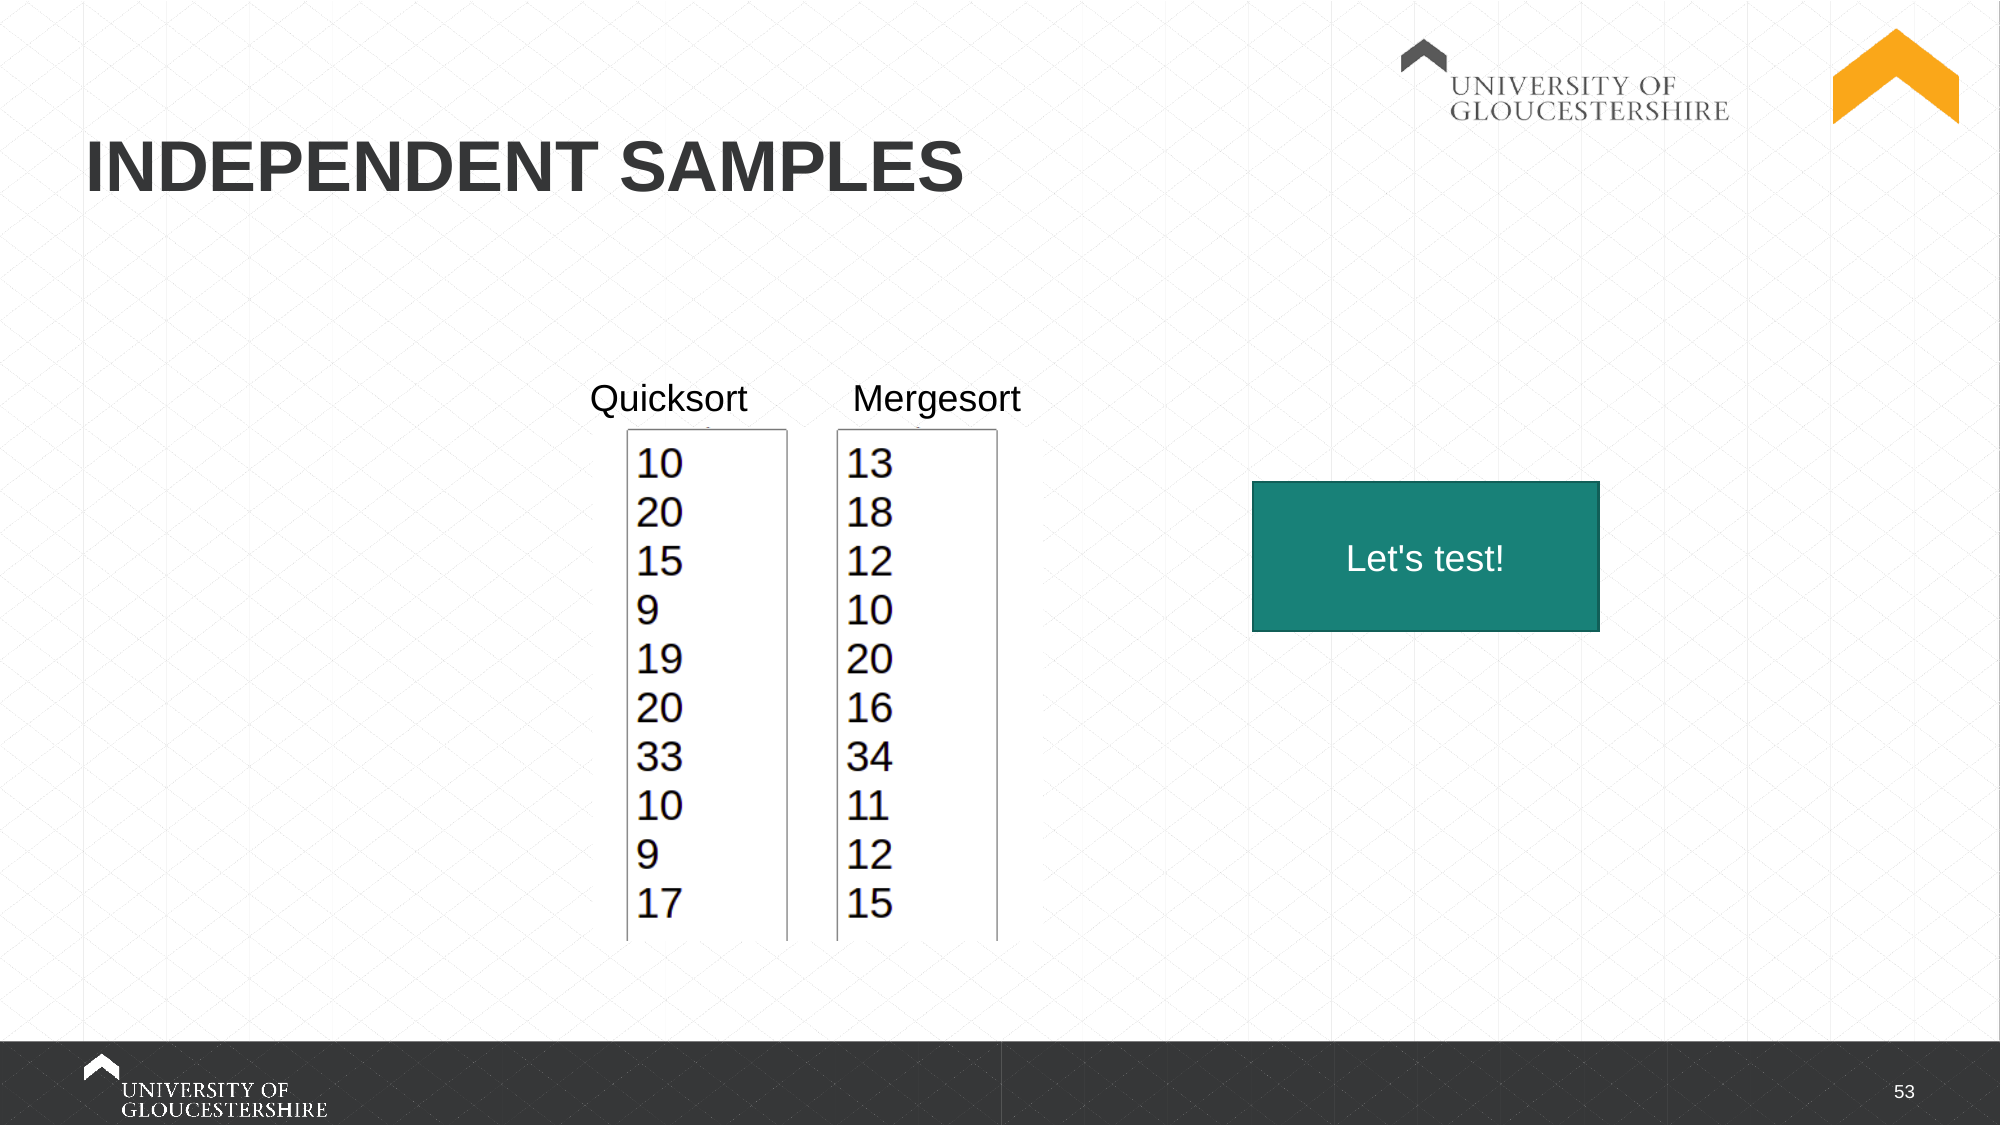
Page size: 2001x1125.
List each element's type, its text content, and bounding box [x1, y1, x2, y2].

text_box Let's test! [1252, 481, 1600, 632]
text_box Quicksort Mergesort [574, 366, 1107, 427]
title INDEPENDENT SAMPLES [85, 138, 983, 257]
picture [0, 1, 2001, 1125]
